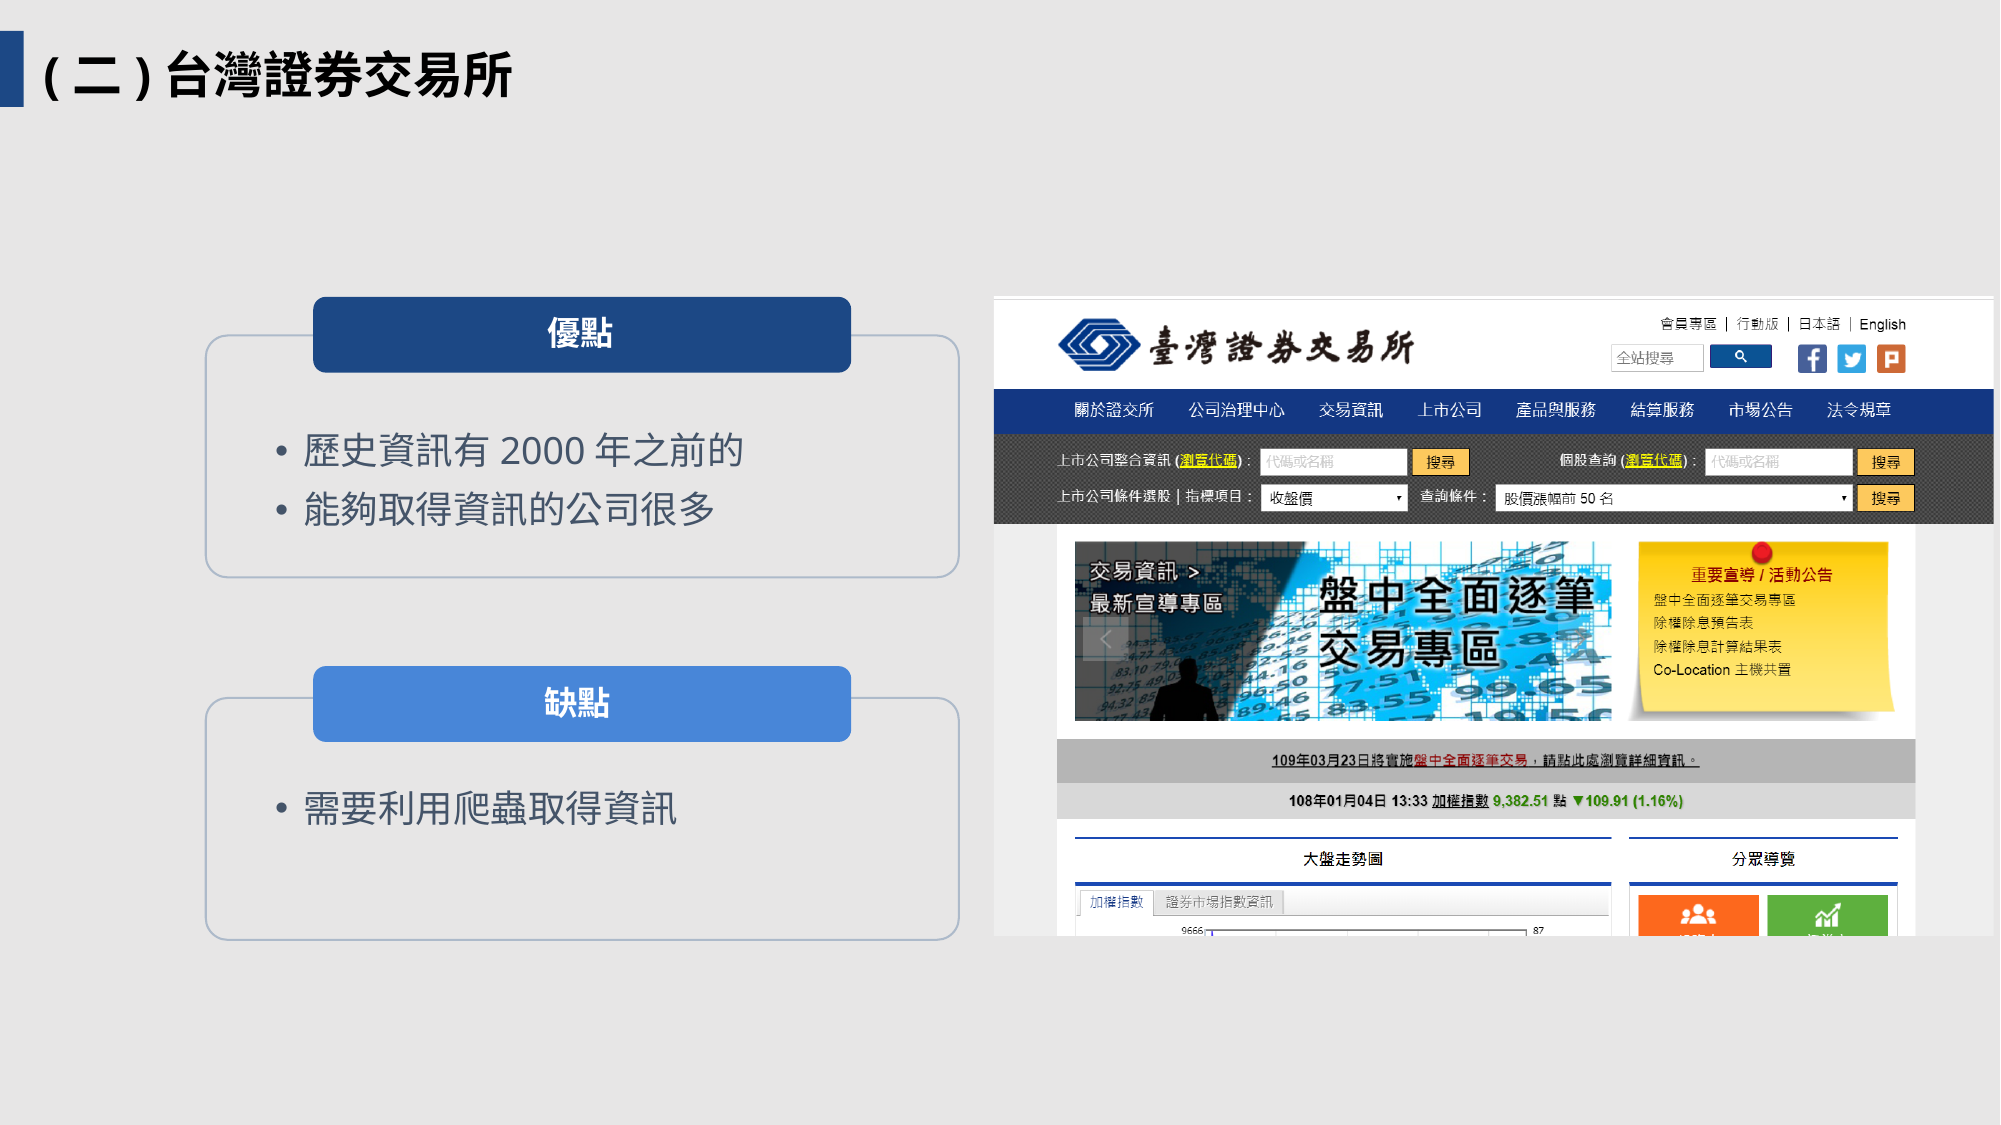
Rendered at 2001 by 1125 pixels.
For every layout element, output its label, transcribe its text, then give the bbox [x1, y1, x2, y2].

picture [993, 296, 1994, 936]
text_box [312, 296, 852, 373]
text_box [205, 697, 959, 940]
text_box [205, 335, 959, 578]
text_box (二)台灣證券交易所 [28, 36, 602, 111]
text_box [312, 665, 852, 743]
text_box 歷史資訊有2000年之前的 能夠取得資訊的公司很多 [260, 411, 905, 539]
text_box [0, 30, 24, 107]
text_box 需要利用爬蟲取得資訊 [260, 768, 905, 838]
